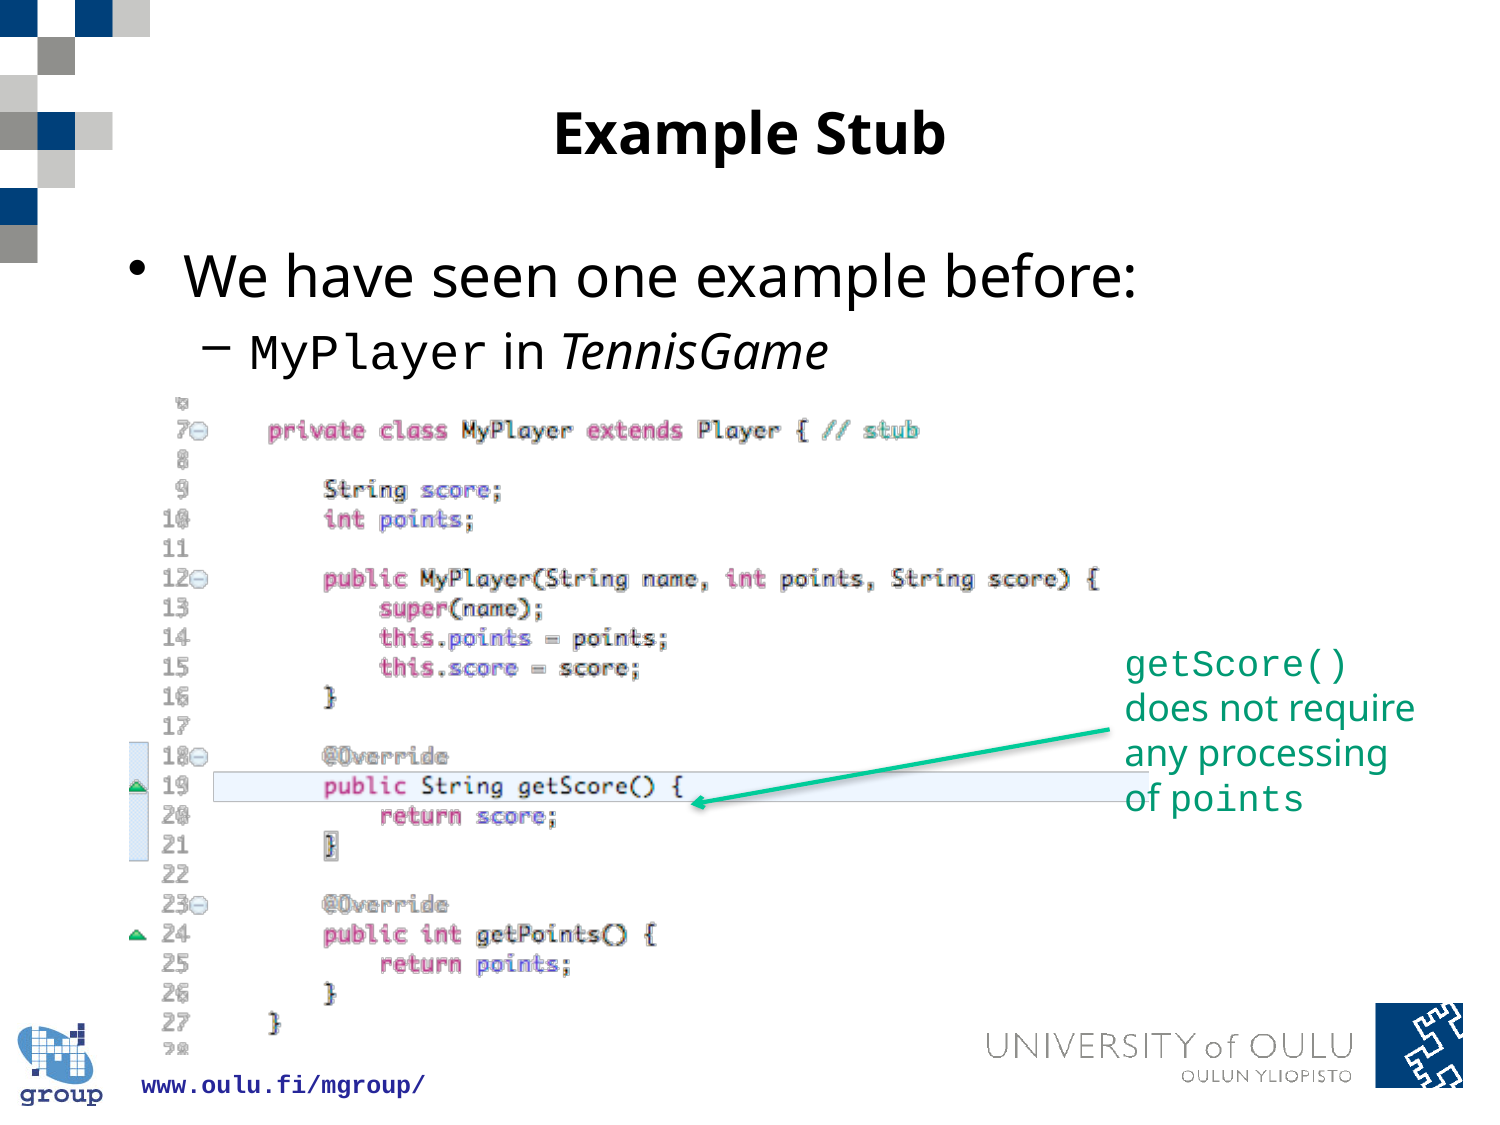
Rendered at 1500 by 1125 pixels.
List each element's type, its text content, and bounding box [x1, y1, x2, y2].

title Example Stub [112, 37, 1388, 225]
text_box getScore() does not require any processing of points [1153, 631, 1447, 827]
picture [129, 397, 1463, 1088]
picture [17, 1023, 103, 1106]
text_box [690, 752, 1110, 805]
picture [0, 0, 150, 263]
list We have seen one example before: MyPlayer in TennisGame [112, 231, 1424, 1000]
